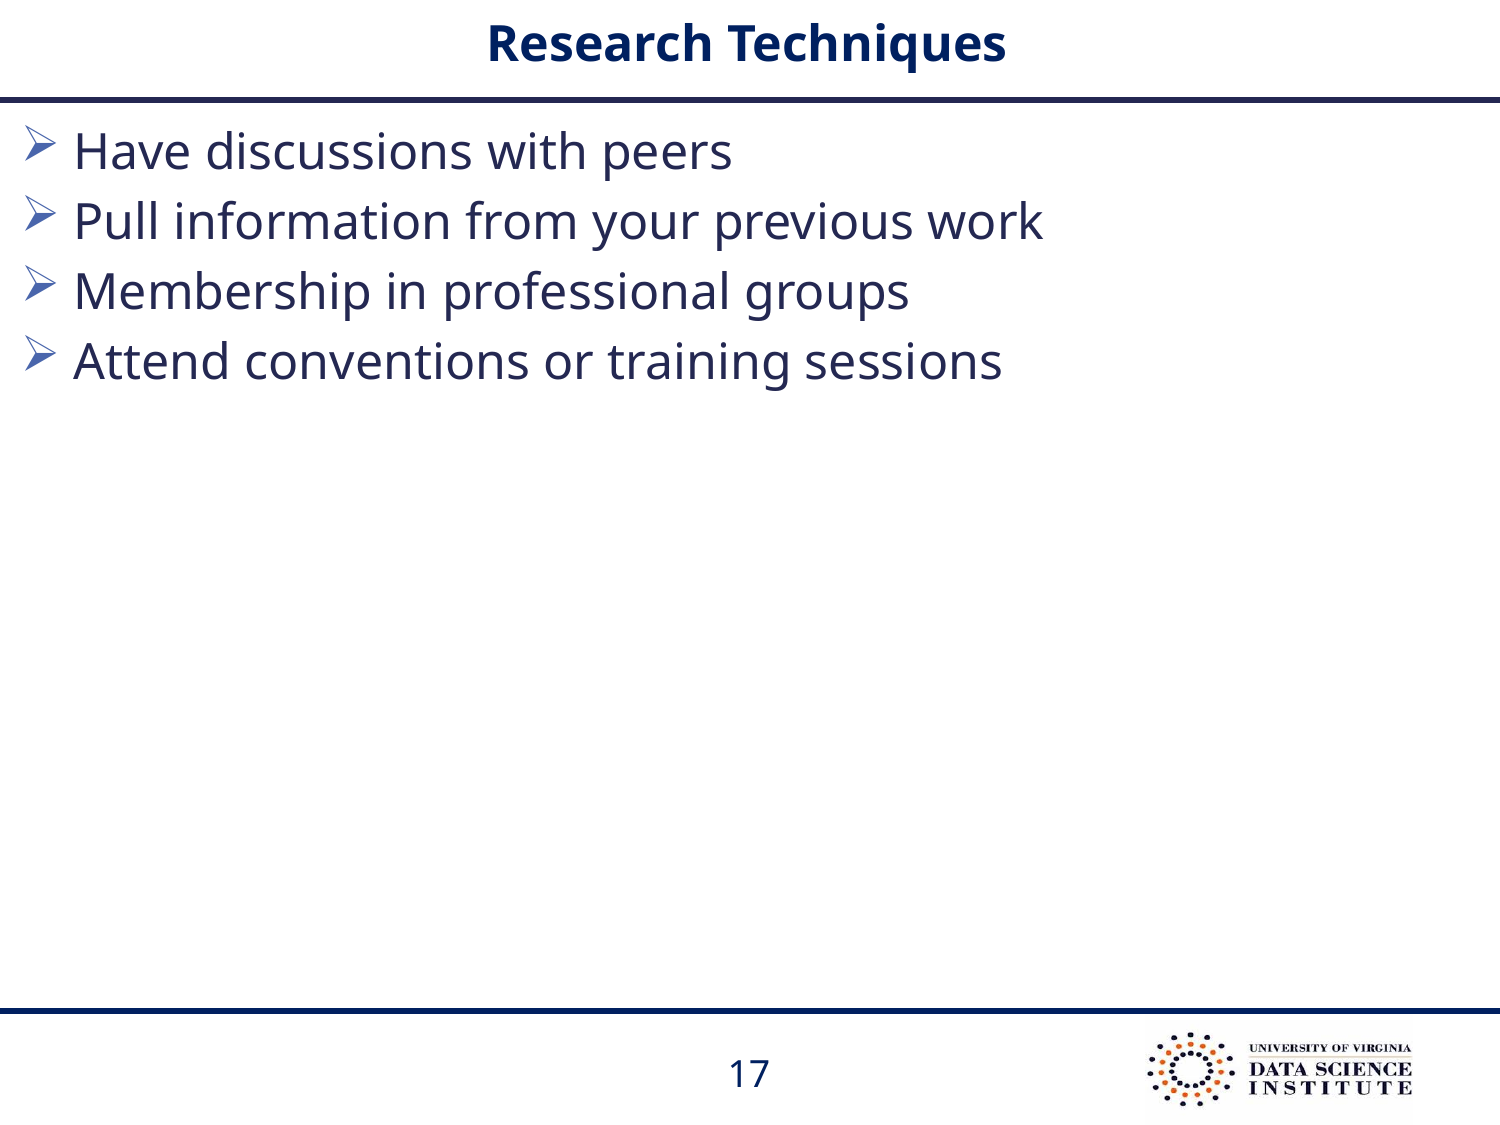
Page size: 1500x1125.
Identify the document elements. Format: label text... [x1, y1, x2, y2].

title Research Techniques [37, 3, 1457, 96]
text_box Have discussions with peers Pull information from your previous work Membership in professional groups Attend conventions or training sessions [6, 112, 1457, 945]
picture [1145, 1014, 1413, 1125]
